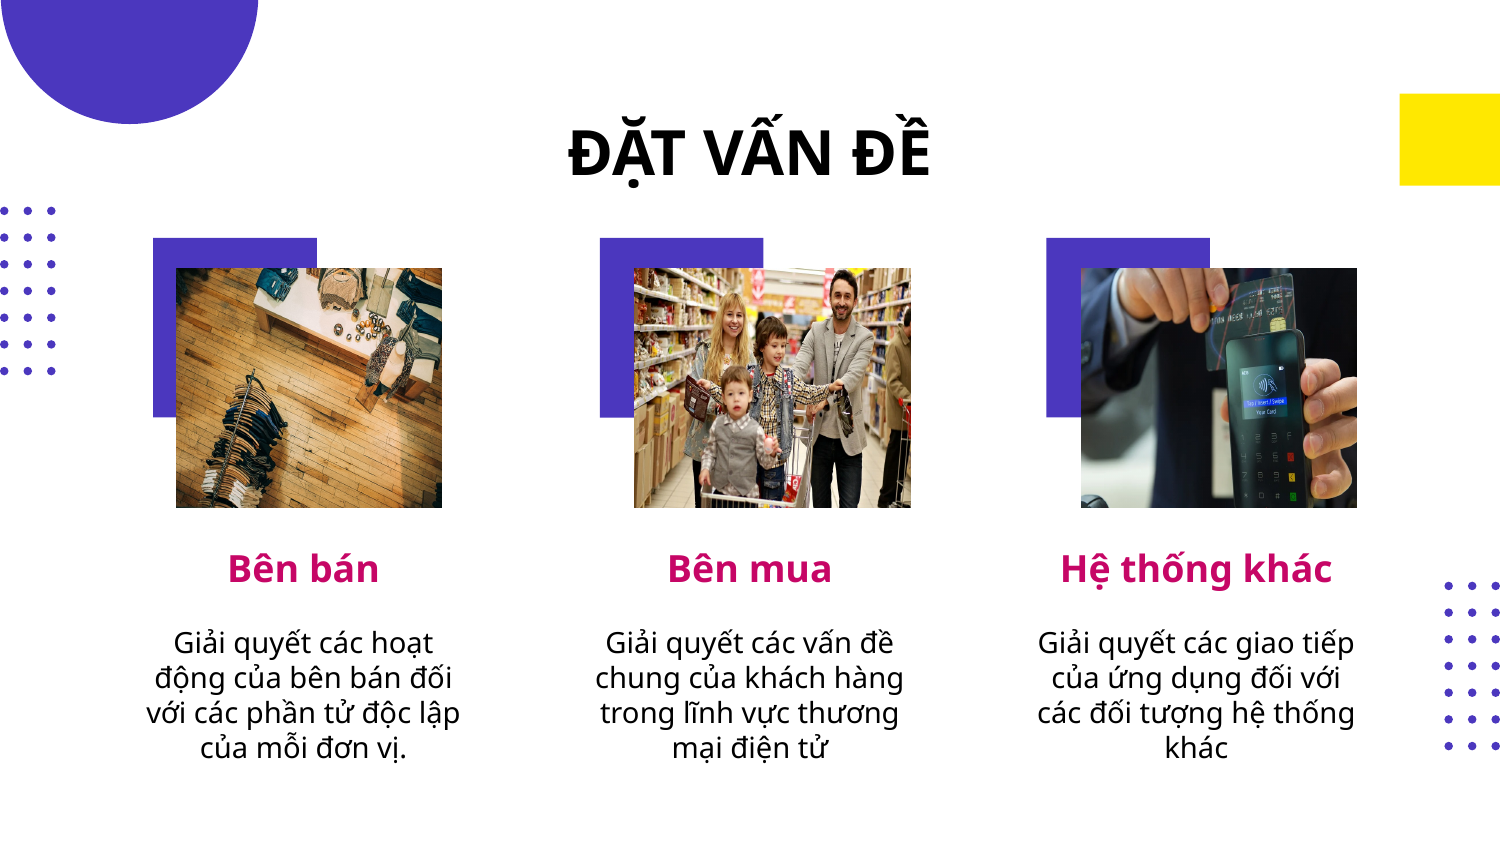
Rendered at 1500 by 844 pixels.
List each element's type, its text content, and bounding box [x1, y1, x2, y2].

subtitle Giải quyết các vấn đề chung của khách hàng trong lĩnh vực thương mại điện tử [566, 637, 934, 751]
subtitle Giải quyết các hoạt động của bên bán đối với các phần tử độc lập của mỗi đơn vị. [120, 637, 488, 751]
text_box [0, 262, 113, 319]
text_box [0, 0, 259, 125]
picture [176, 268, 443, 509]
text_box [1046, 237, 1210, 418]
title ĐẶT VẤN ĐỀ [120, 93, 1380, 207]
subtitle Bên bán [120, 522, 488, 613]
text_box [1387, 637, 1500, 694]
picture [1081, 268, 1357, 509]
text_box [599, 237, 764, 418]
picture [634, 268, 911, 509]
subtitle Giải quyết các giao tiếp của ứng dụng đối với các đối tượng hệ thống khác [1012, 637, 1380, 751]
subtitle Hệ thống khác [1012, 522, 1380, 613]
text_box [1399, 93, 1500, 186]
text_box [153, 237, 317, 418]
subtitle Bên mua [566, 522, 934, 613]
